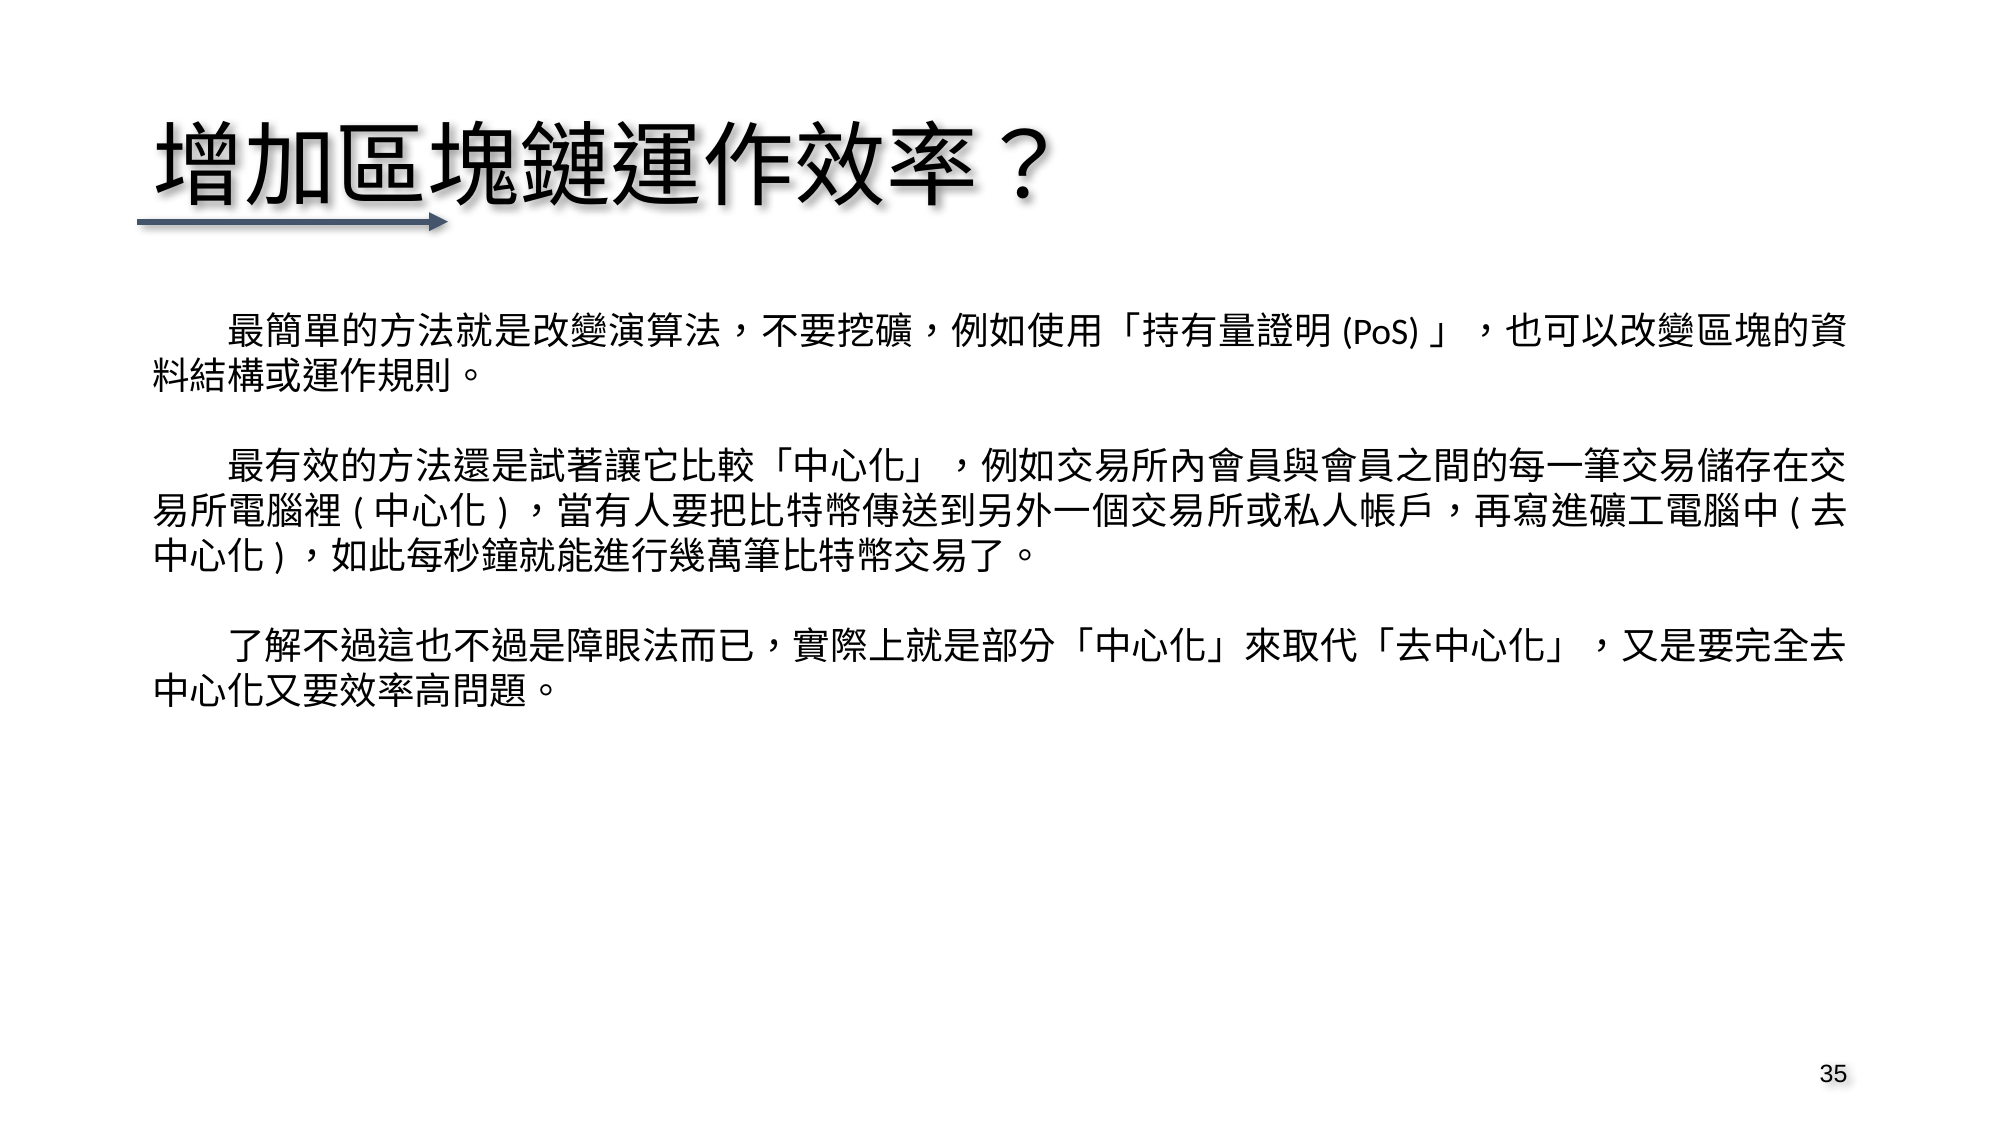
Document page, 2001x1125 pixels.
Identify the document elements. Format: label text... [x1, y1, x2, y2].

slide_number 35 [1761, 1042, 1863, 1103]
text_box 最簡單的方法就是改變演算法，不要挖礦，例如使用「持有量證明(PoS)」，也可以改變區塊的資料結構或運作規則。 最有效的方法還是試著讓它比較「中心化」，例如交易所內會員與會員之間的每一筆交易儲存在交易所電腦裡(中心化)，當有人要把比特幣傳送到另外一個交易所或私人帳戶，再寫進礦工電腦中(去中心化)，如此每秒鐘就能進行幾萬筆比特幣交易了。 了解不過這也不過是障眼法而已，實際上就是部分「中心化」來取代「去中心化」，又是要完全去中心化又要效率高問題。 [137, 299, 1863, 720]
title 增加區塊鏈運作效率？ [137, 59, 1863, 278]
